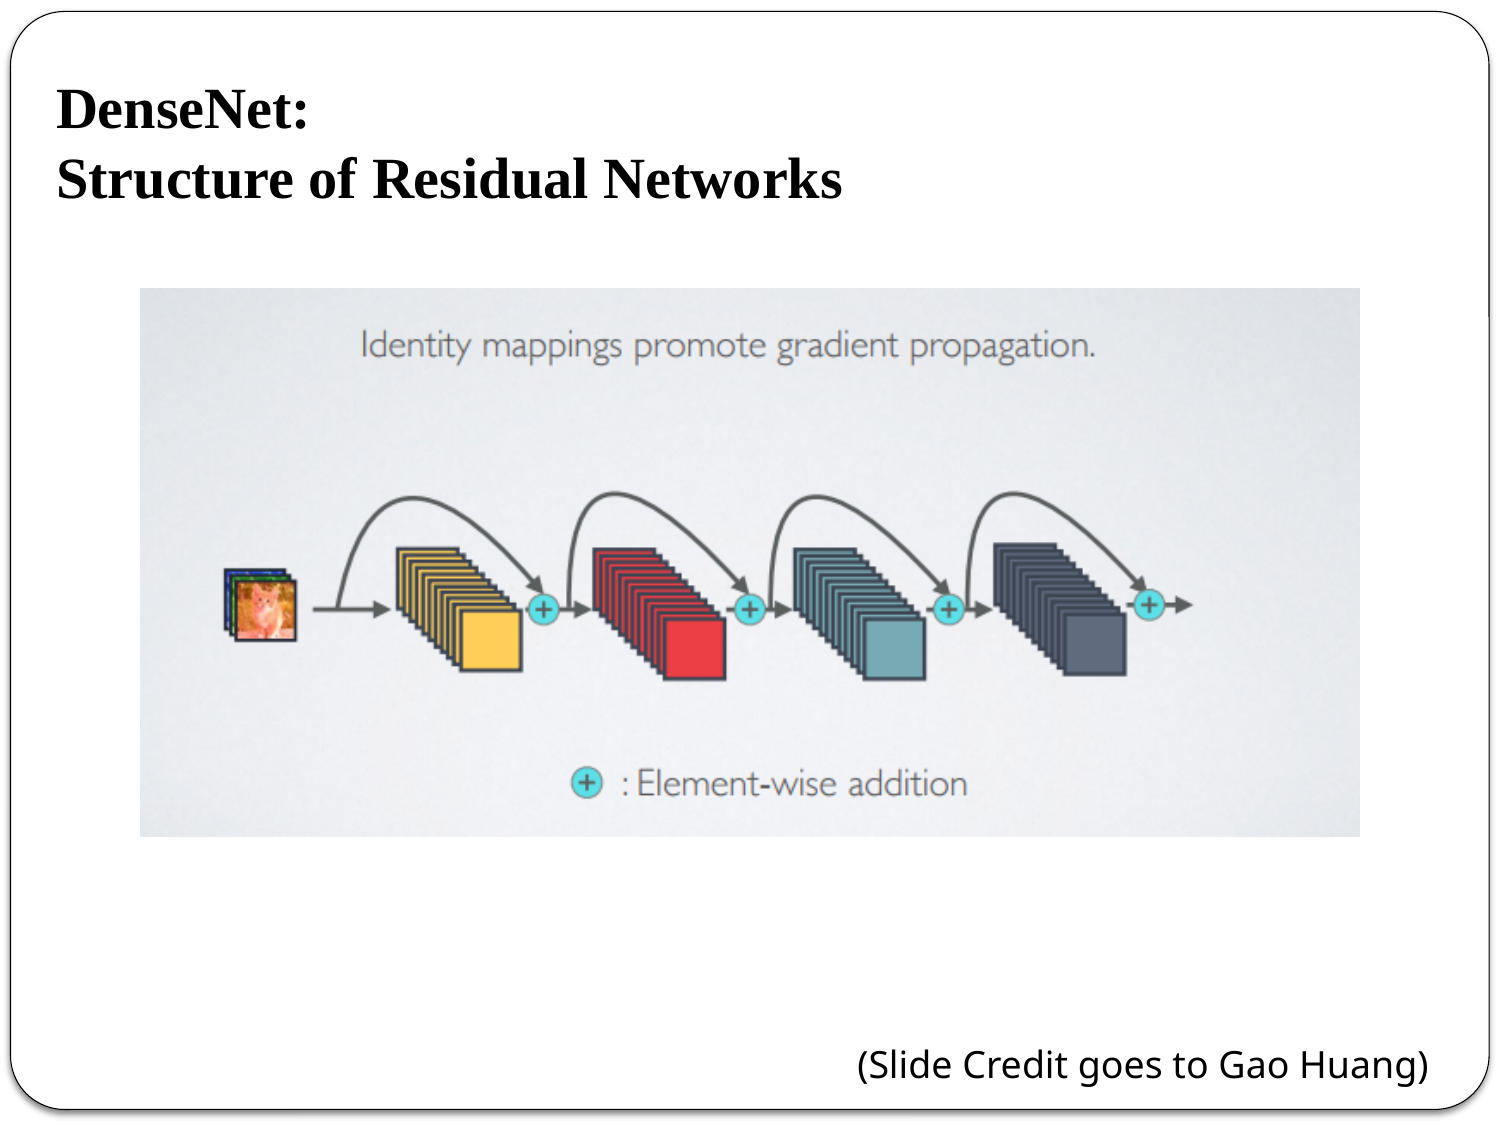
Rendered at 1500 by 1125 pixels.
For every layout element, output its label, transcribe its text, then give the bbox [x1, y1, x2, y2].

text_box (Slide Credit goes to Gao Huang) [842, 1033, 1445, 1094]
picture [140, 288, 1360, 837]
text_box DenseNet: Structure of Residual Networks [41, 63, 1400, 218]
